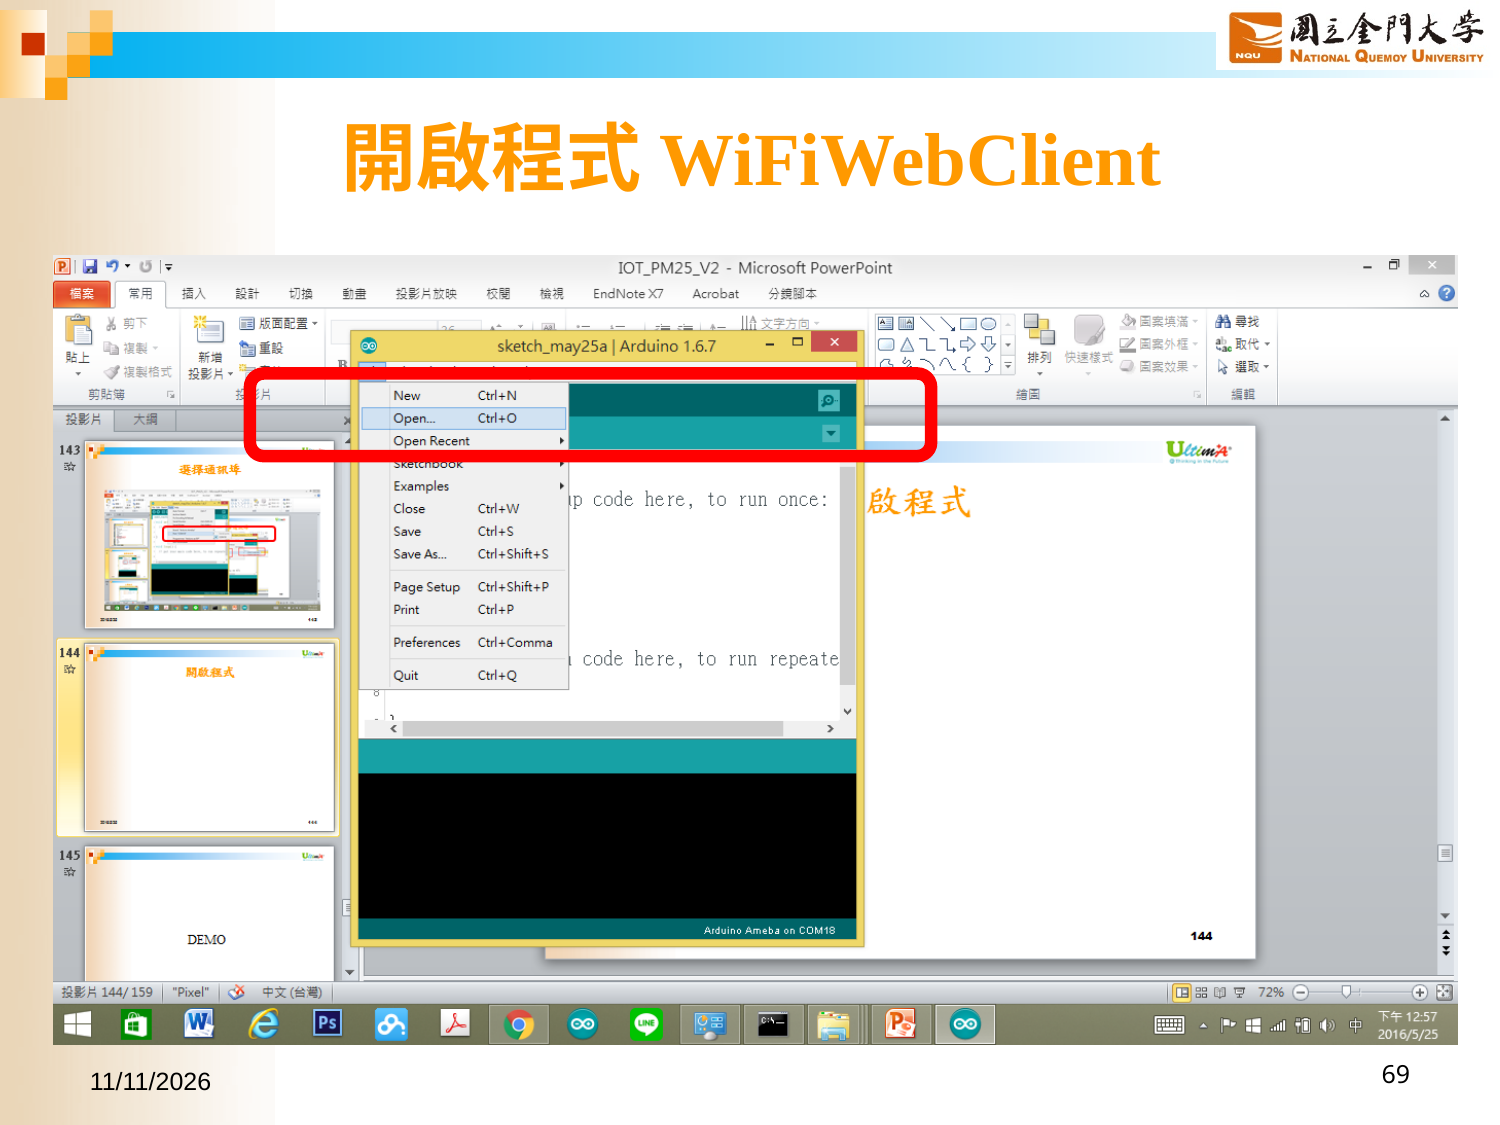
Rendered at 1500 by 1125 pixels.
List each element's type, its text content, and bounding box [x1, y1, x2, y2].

text_box 69 [1074, 1053, 1425, 1100]
picture [1216, 1, 1499, 70]
text_box 2017/6/24 [75, 1053, 425, 1103]
title 開啟程式WiFiWebClient [76, 42, 1427, 253]
picture [52, 255, 1458, 1045]
